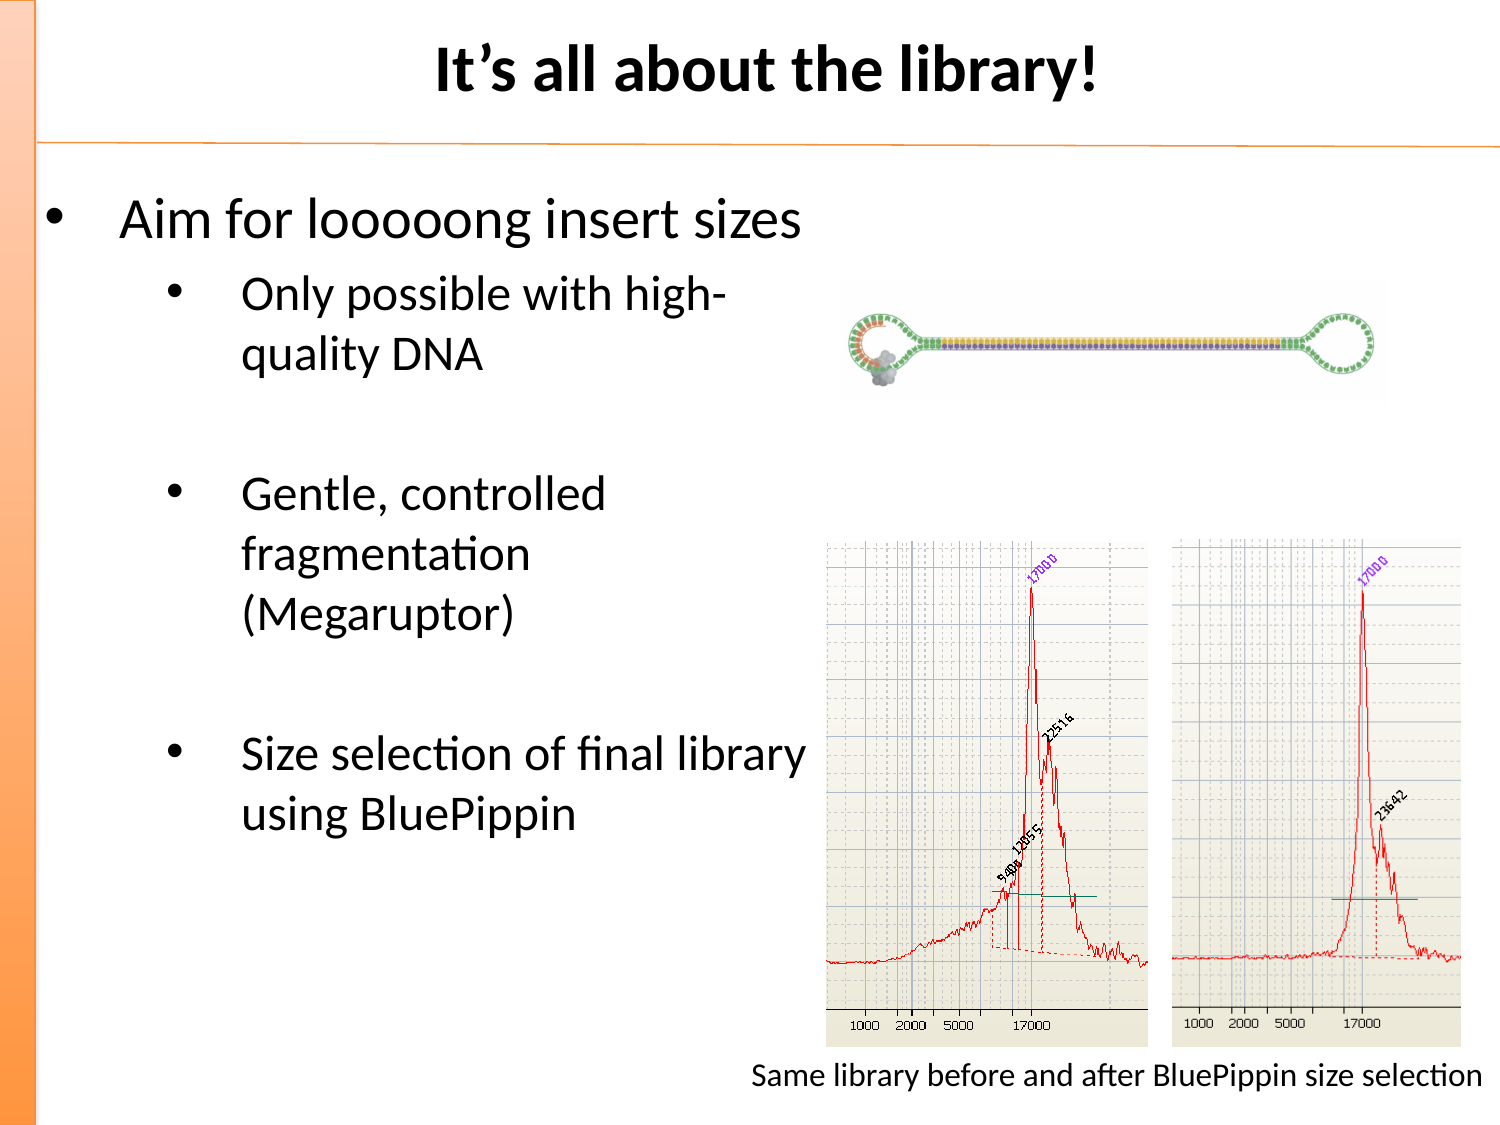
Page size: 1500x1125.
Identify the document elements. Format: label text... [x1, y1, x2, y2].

text_box Same library before and after BluePippin size selection [736, 1046, 1500, 1101]
picture [841, 281, 1388, 407]
list Aim for looooong insert sizes Only possible with high-quality DNA Gentle, controlled fragmentation (Megaruptor) Size selection of final library using BluePippin [29, 172, 827, 910]
picture [826, 541, 1148, 1047]
picture [1172, 539, 1461, 1047]
title It’s all about the library! [75, 4, 1461, 125]
